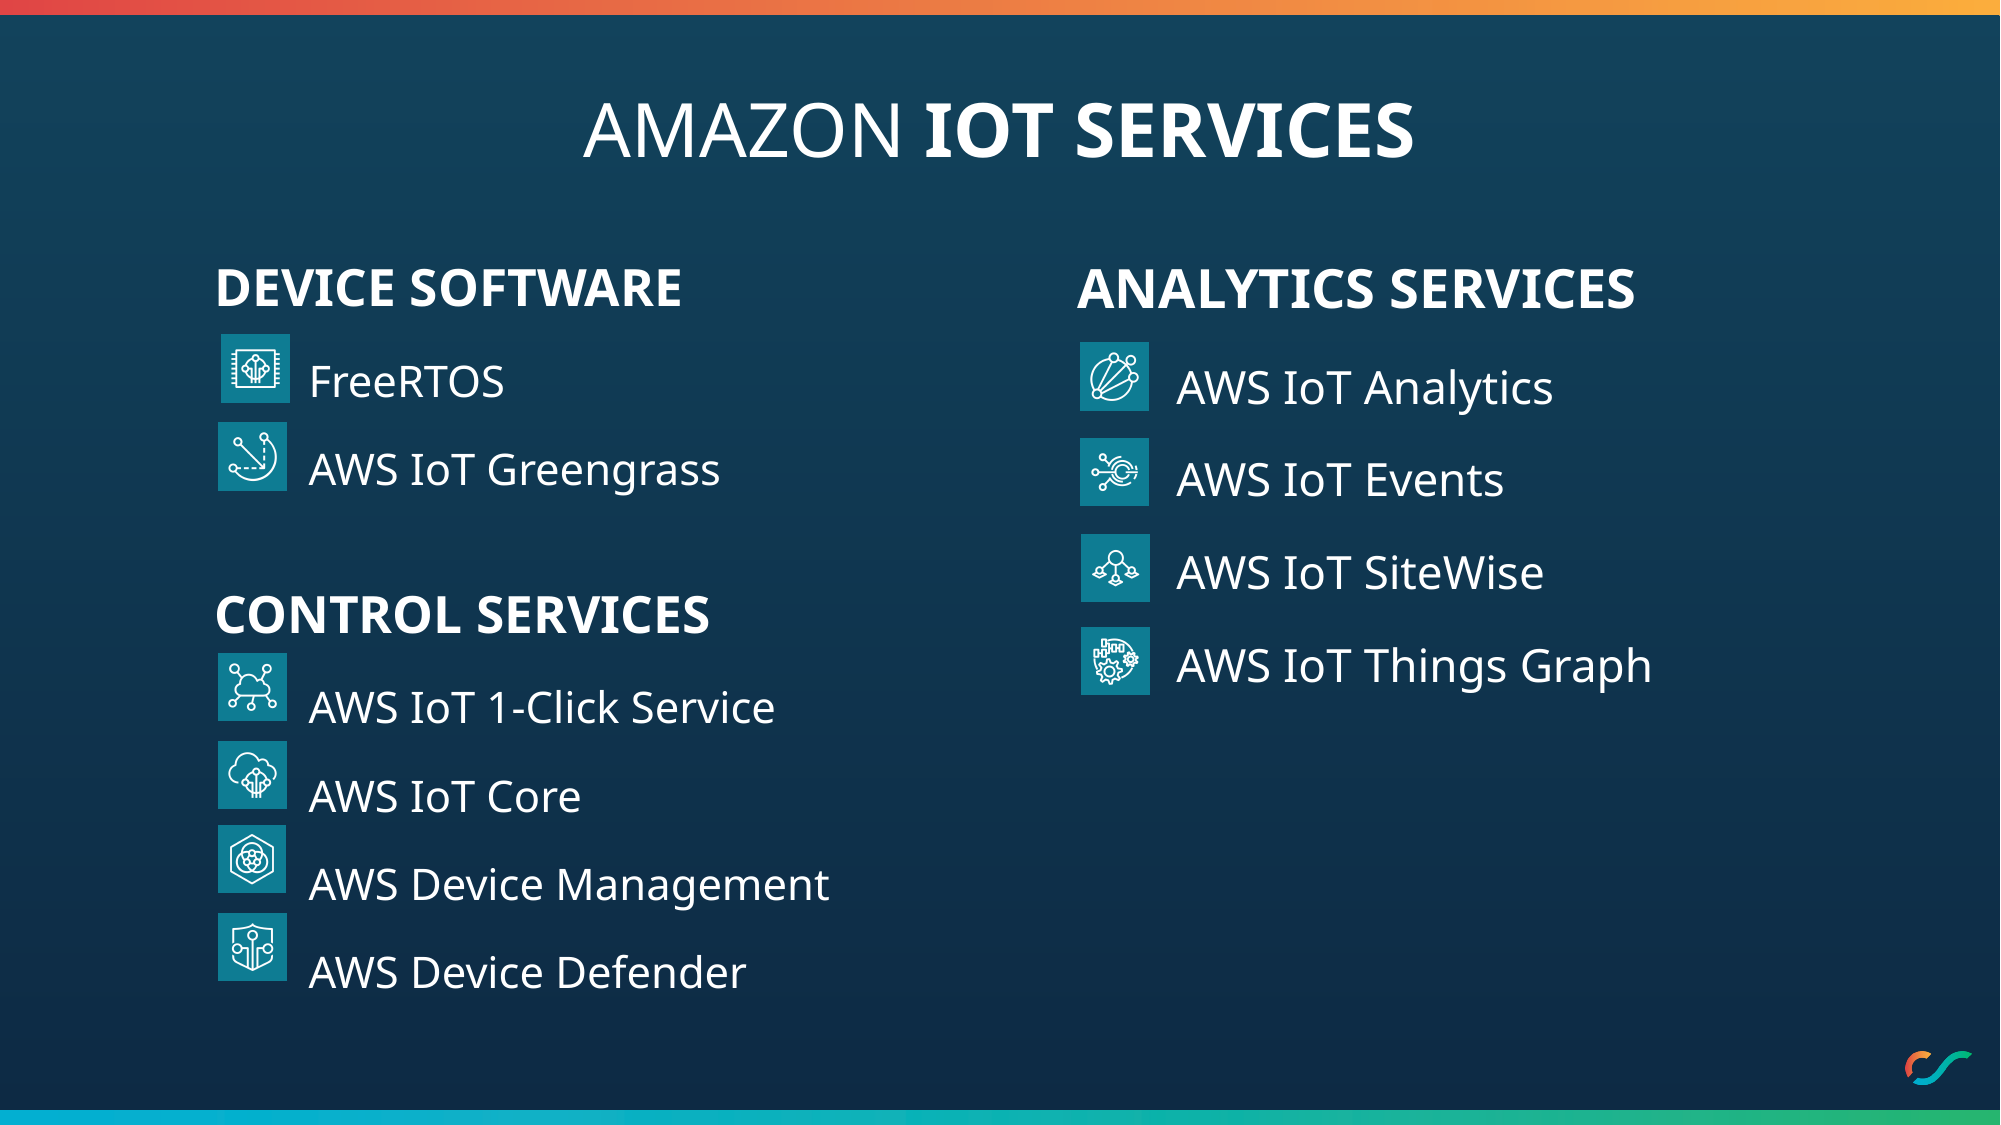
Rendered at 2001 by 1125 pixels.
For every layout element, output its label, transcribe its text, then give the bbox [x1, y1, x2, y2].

picture [1081, 627, 1150, 696]
text_box ANALYTICS SERVICES AWS IoT Analytics AWS IoT Events AWS IoT SiteWise AWS IoT Things Graph [1062, 254, 1925, 1008]
picture [218, 825, 286, 893]
picture [221, 334, 290, 403]
picture [1080, 342, 1149, 411]
picture [0, 0, 2000, 16]
picture [218, 422, 287, 491]
picture [218, 653, 287, 721]
picture [1081, 534, 1150, 602]
picture [1080, 438, 1149, 507]
picture [218, 741, 287, 809]
list DEVICE SOFTWARE FreeRTOS AWS IoT Greengrass CONTROL SERVICES AWS IoT 1-Click Service AWS IoT Core AWS Device Management AWS Device Defender [199, 254, 1062, 1008]
title Amazon IoT Services [137, 66, 1863, 201]
picture [0, 1110, 2000, 1125]
picture [1896, 1041, 1982, 1095]
picture [218, 913, 287, 981]
